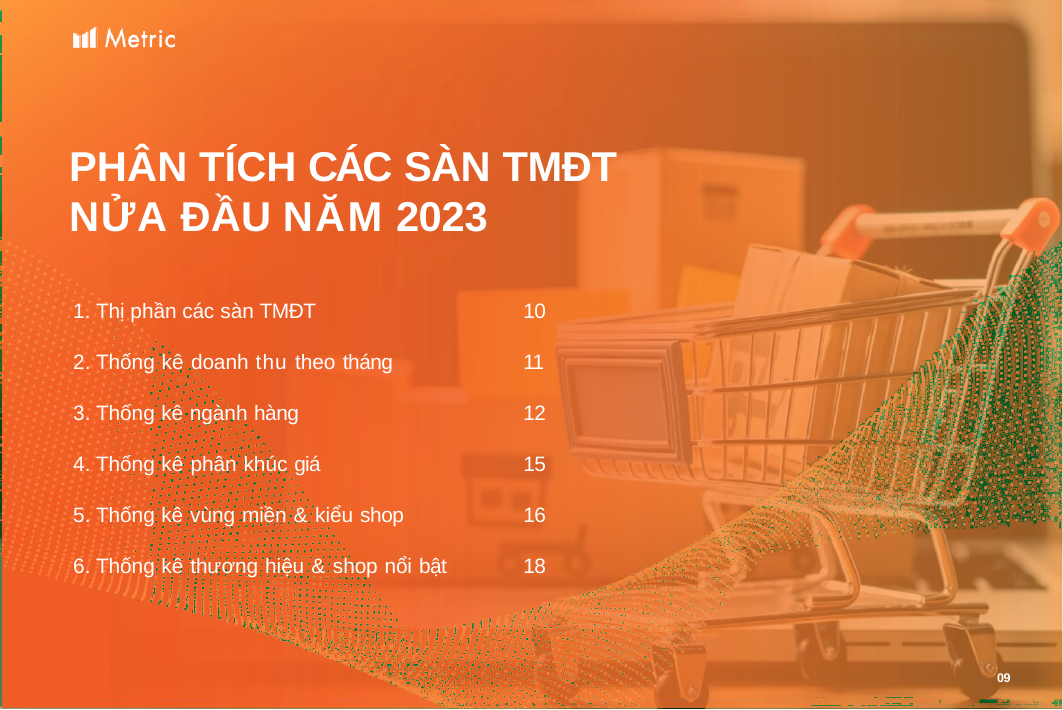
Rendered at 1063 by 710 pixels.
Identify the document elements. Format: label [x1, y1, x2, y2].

text_box [0, 0, 1063, 709]
